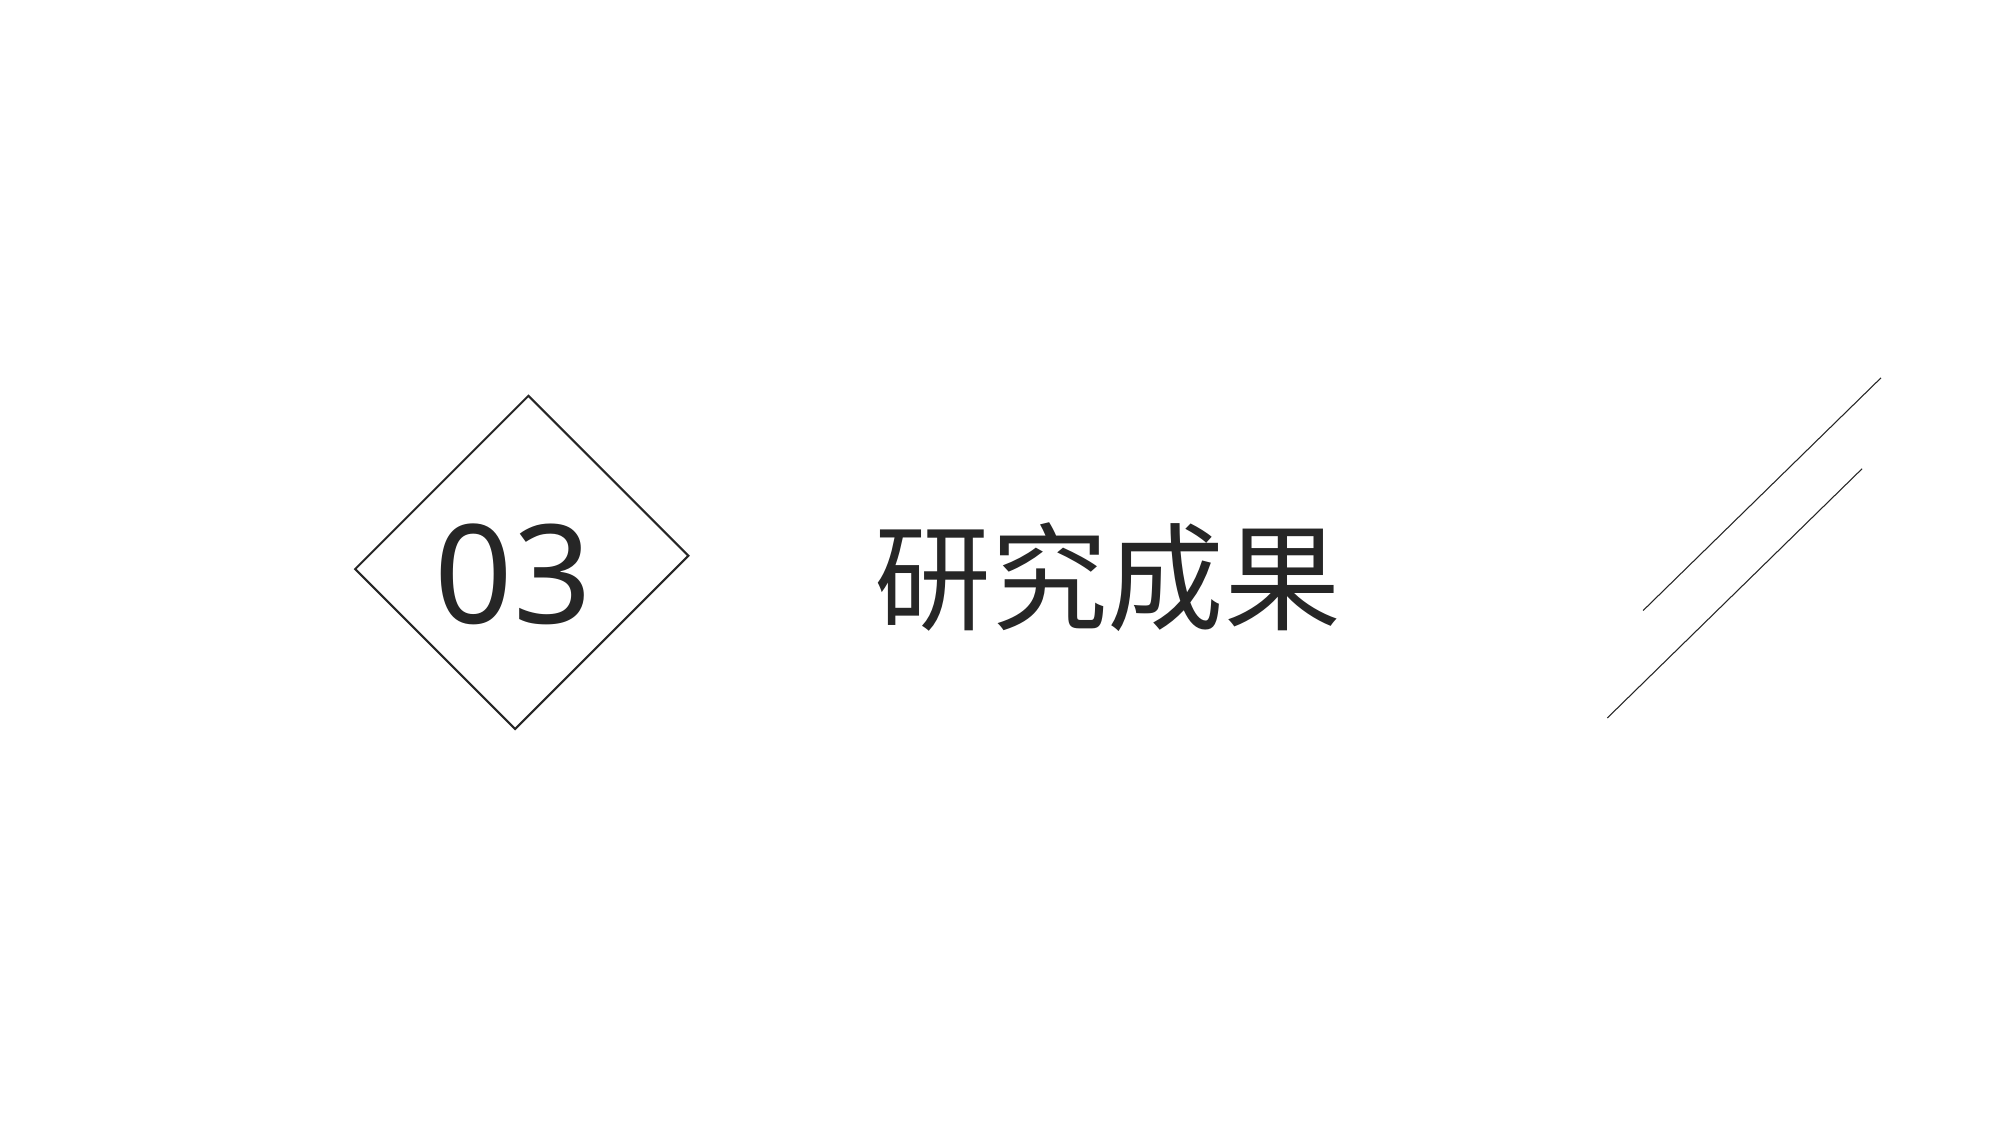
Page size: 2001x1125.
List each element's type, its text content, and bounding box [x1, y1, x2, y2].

text_box [443, 394, 614, 479]
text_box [1643, 377, 1881, 611]
text_box [443, 659, 587, 731]
text_box 03 [403, 479, 624, 659]
text_box 研究成果 [780, 497, 1435, 653]
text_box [1607, 468, 1863, 718]
text_box [624, 489, 690, 622]
text_box [353, 519, 403, 619]
